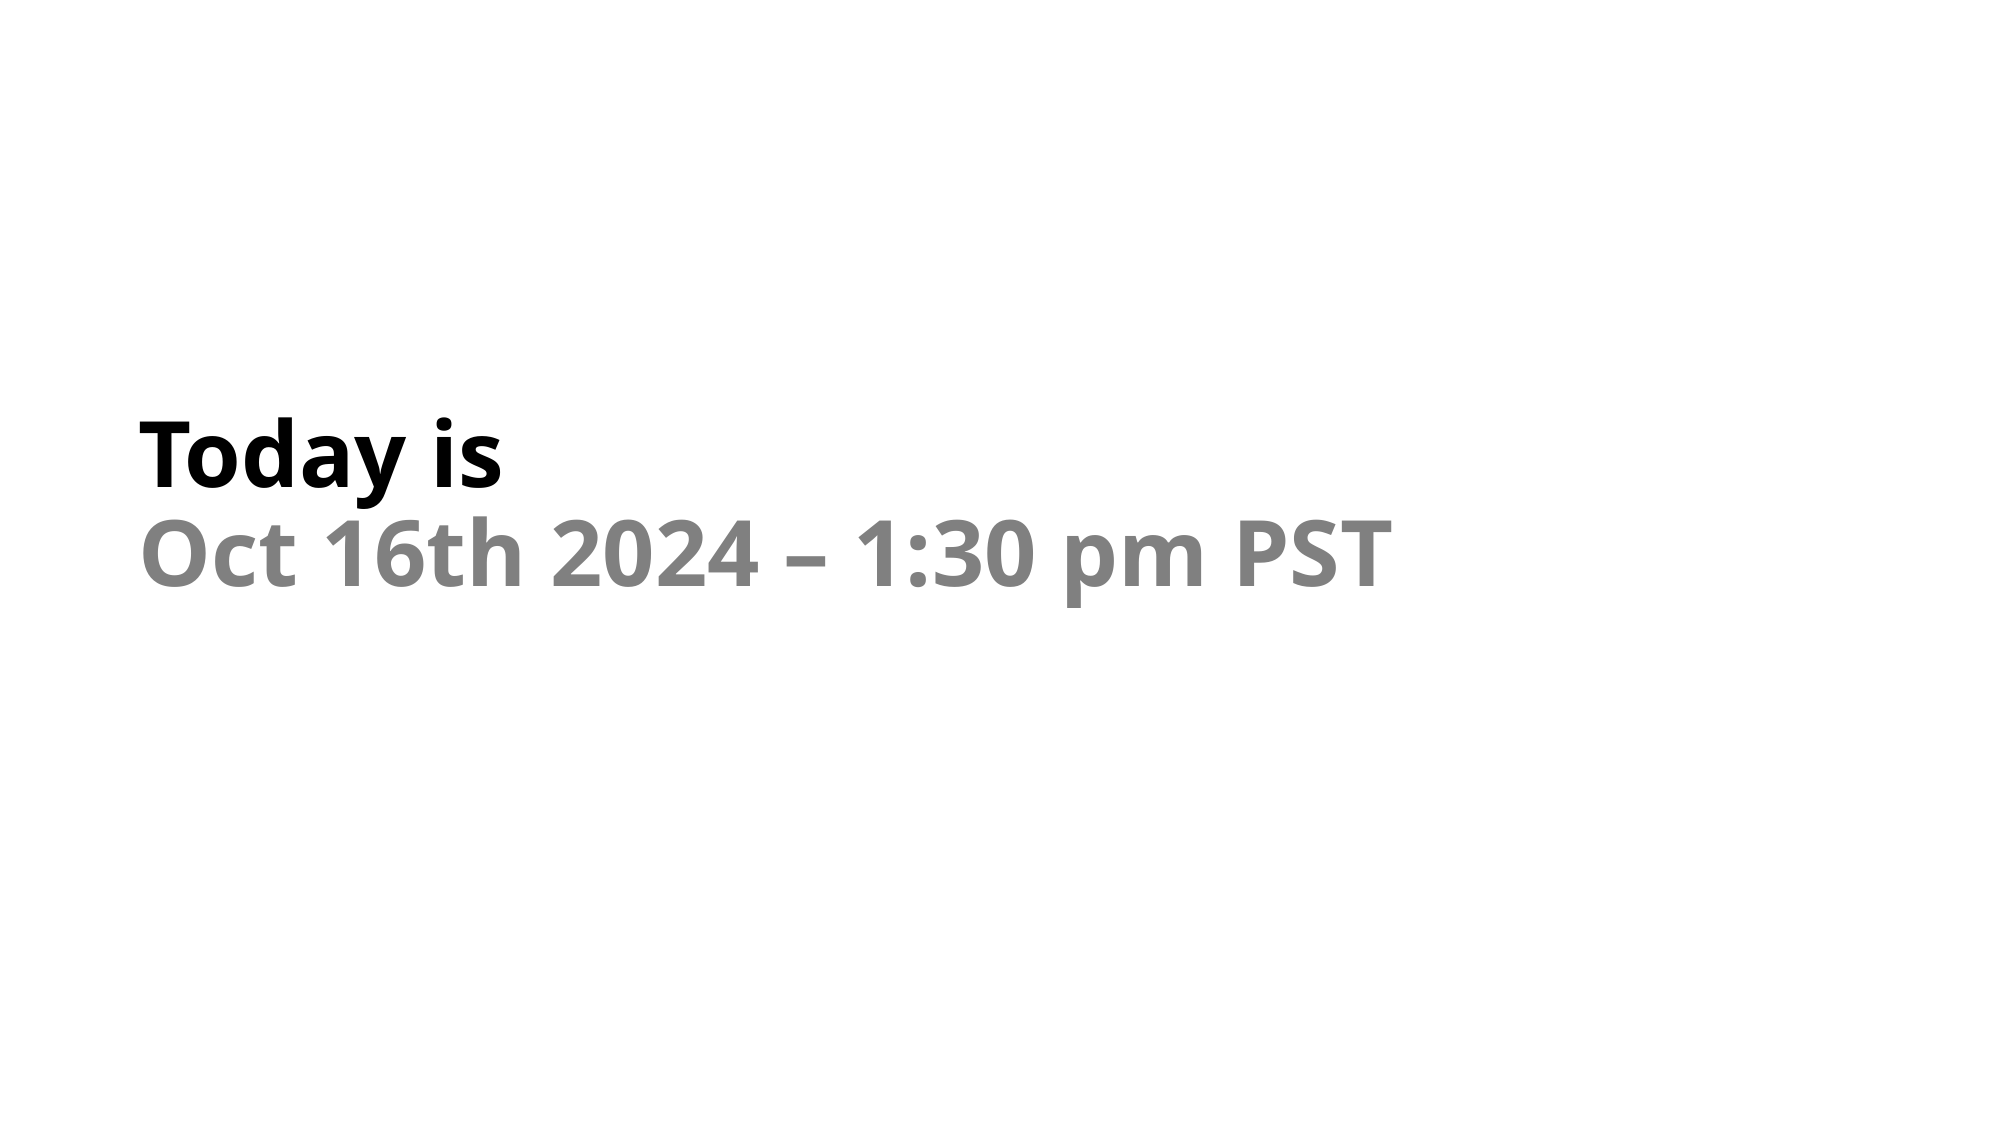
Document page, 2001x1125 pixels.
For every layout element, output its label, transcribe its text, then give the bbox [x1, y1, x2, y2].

title Today is Oct 16th 2024 – 1:30 pm PST [123, 398, 1849, 616]
